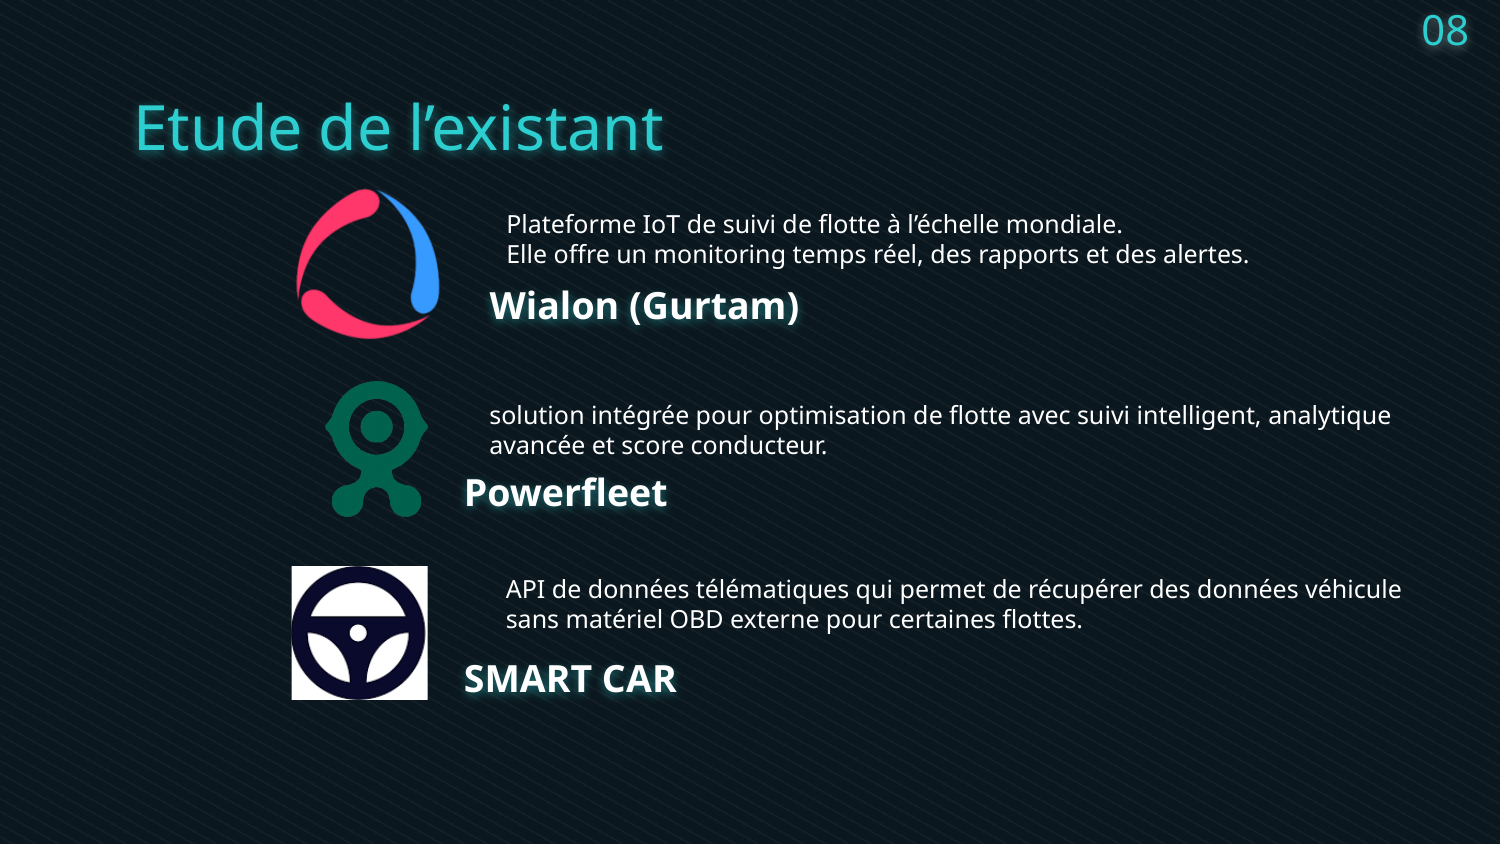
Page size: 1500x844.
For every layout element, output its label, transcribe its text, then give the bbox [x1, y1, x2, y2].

subtitle Powerfleet [448, 453, 1229, 529]
picture [287, 180, 450, 348]
title Etude de l’existant [118, 72, 1382, 167]
text_box API de données télématiques qui permet de récupérer des données véhicule sans matériel OBD externe pour certaines flottes. [491, 566, 1438, 641]
text_box solution intégrée pour optimisation de flotte avec suivi intelligent, analytique avancée et score conducteur. [474, 399, 1491, 475]
picture [291, 566, 428, 701]
text_box 08 [1406, 0, 1500, 69]
subtitle Wialon (Gurtam) [474, 266, 1255, 342]
subtitle SMART CAR [448, 640, 1229, 716]
picture [324, 381, 428, 517]
subtitle Plateforme IoT de suivi de flotte à l’échelle mondiale. Elle offre un monitoring temps réel, des rapports et des alertes. [491, 208, 1500, 284]
